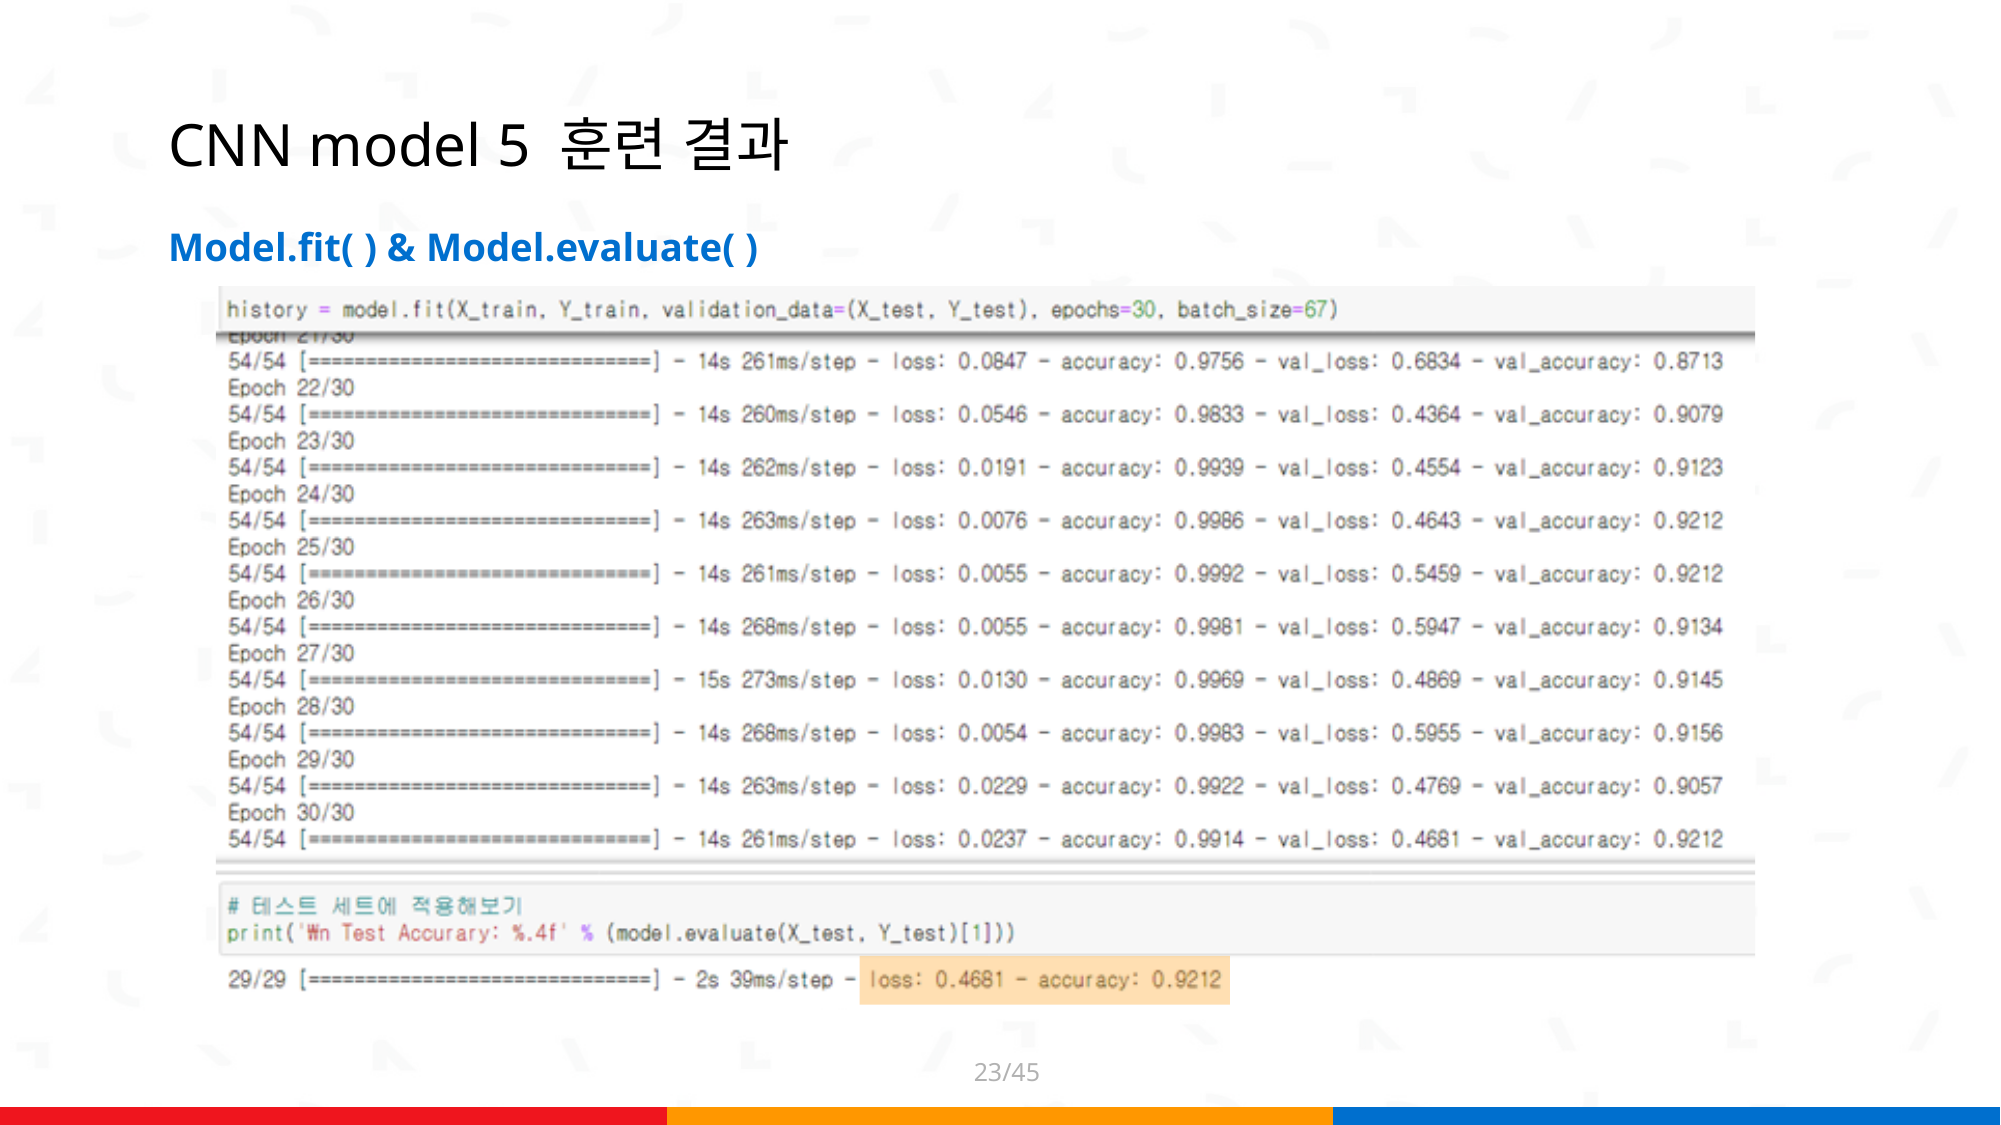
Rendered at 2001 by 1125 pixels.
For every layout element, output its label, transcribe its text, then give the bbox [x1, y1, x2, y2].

slide_number 23/45 [939, 1043, 1056, 1104]
title CNN model 5 훈련 결과 [153, 73, 1779, 221]
picture [215, 286, 1756, 1008]
text_box Model.fit( ) & Model.evaluate( ) [153, 220, 822, 287]
